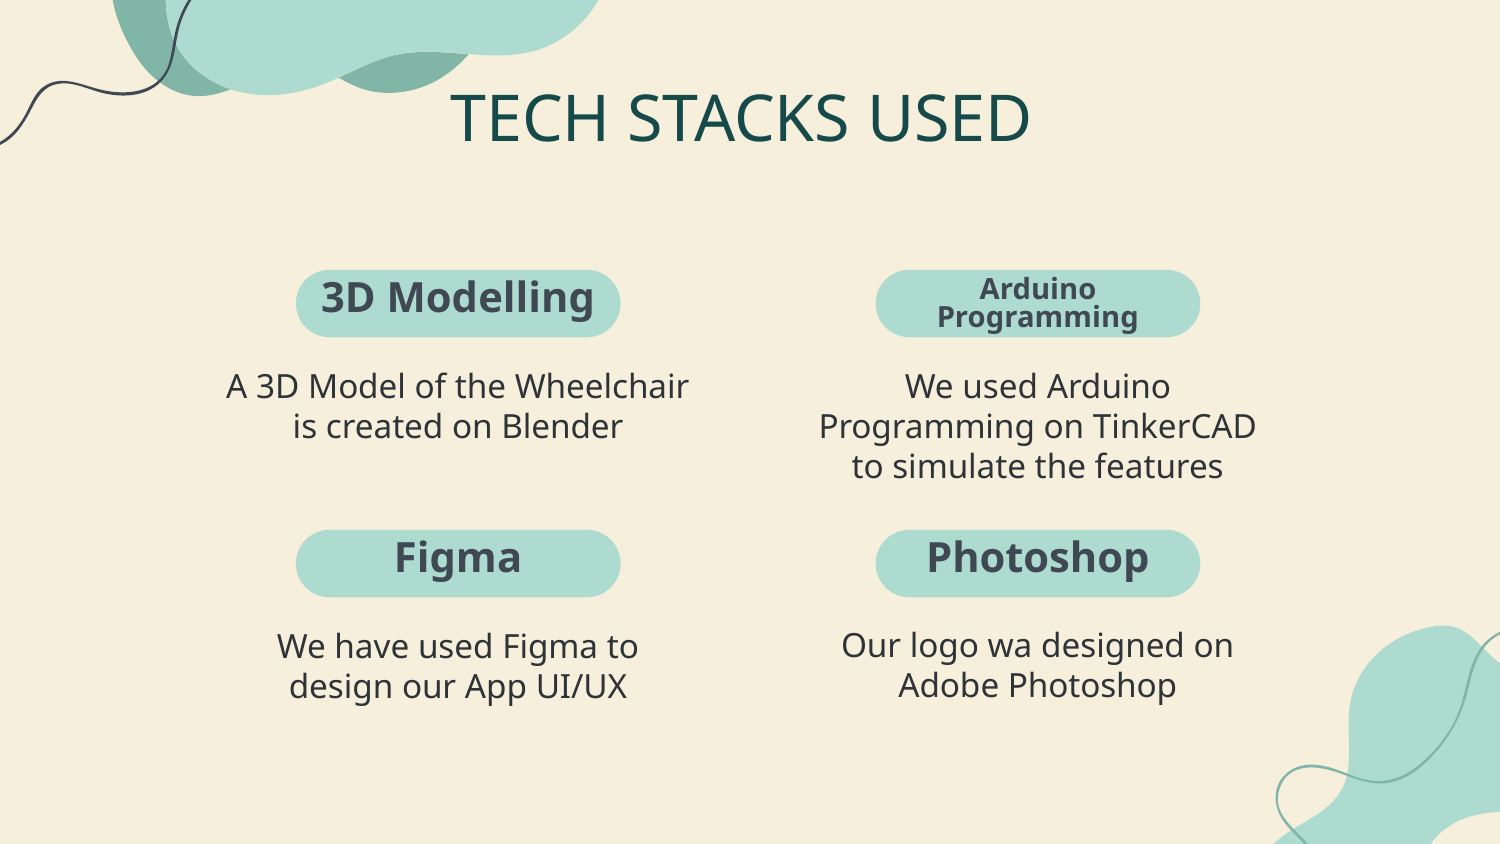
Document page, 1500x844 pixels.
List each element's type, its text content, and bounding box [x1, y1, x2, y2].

title Figma [220, 540, 696, 587]
title Photoshop [800, 540, 1276, 587]
subtitle We used Arduino Programming on TinkerCAD to simulate the features [800, 365, 1276, 490]
subtitle A 3D Model of the Wheelchair is created on Blender [220, 365, 696, 491]
subtitle Our logo wa designed on Adobe Photoshop [800, 624, 1276, 750]
text_box [305, 529, 611, 540]
text_box [305, 587, 612, 598]
title TECH STACKS USED [116, 77, 1383, 152]
text_box [889, 269, 1186, 276]
text_box [885, 587, 1191, 598]
text_box [305, 269, 612, 280]
title Arduino Programming [800, 276, 1276, 323]
text_box [881, 323, 1195, 338]
title 3D Modelling [220, 280, 696, 327]
subtitle We have used Figma to design our App UI/UX [220, 624, 696, 750]
text_box [885, 529, 1191, 540]
text_box [305, 327, 612, 338]
